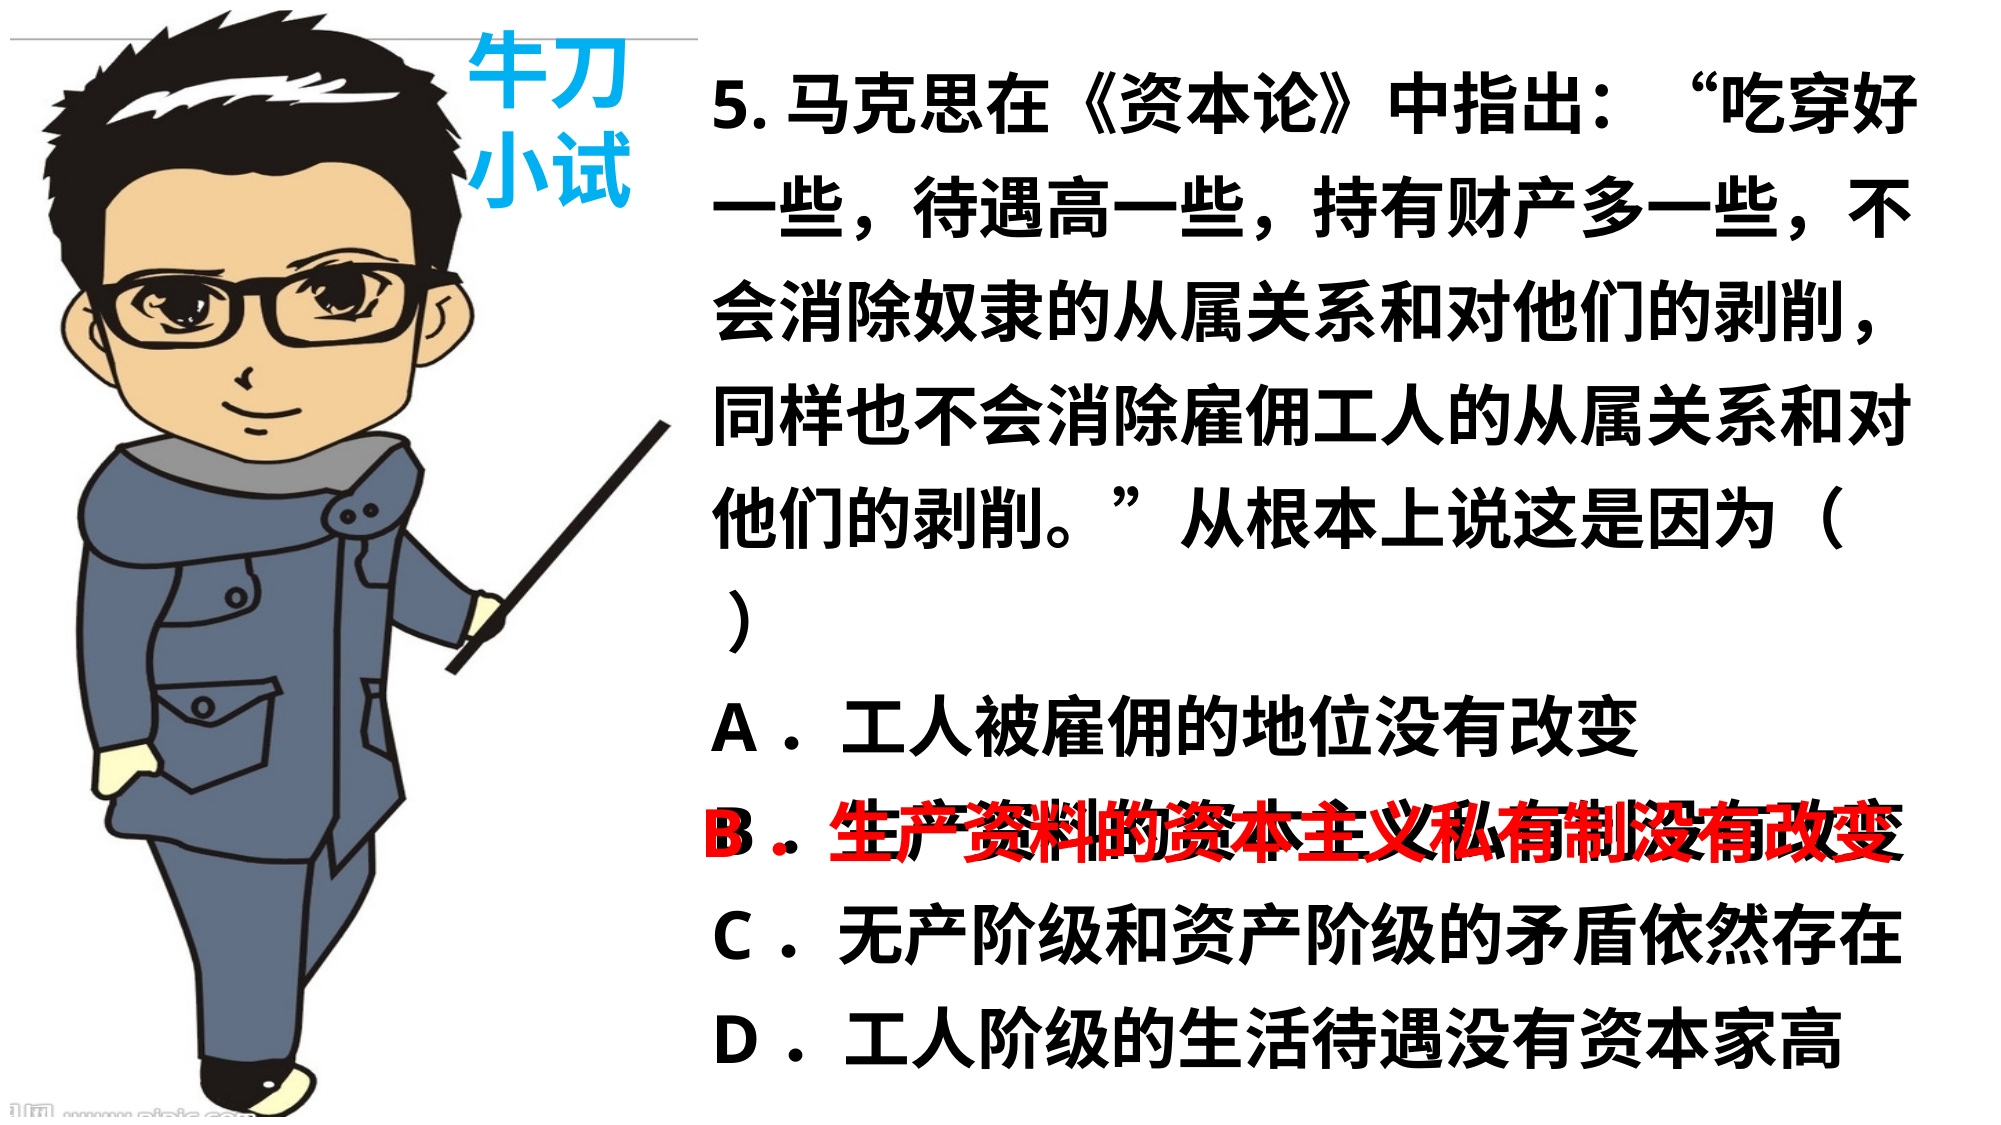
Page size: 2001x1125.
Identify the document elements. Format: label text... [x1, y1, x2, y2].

text_box 5.马克思在《资本论》中指出：“吃穿好一些，待遇高一些，持有财产多一些，不会消除奴隶的从属关系和对他们的剥削，同样也不会消除雇佣工人的从属关系和对他们的剥削。”从根本上说这是因为（ ） A．工人被雇佣的地位没有改变 B．生产资料的资本主义私有制没有改变 C．无产阶级和资产阶级的矛盾依然存在 D．工人阶级的生活待遇没有资本家高 [698, 30, 1969, 1085]
text_box B．生产资料的资本主义私有制没有改变 [698, 759, 1911, 878]
picture [10, 10, 698, 1117]
